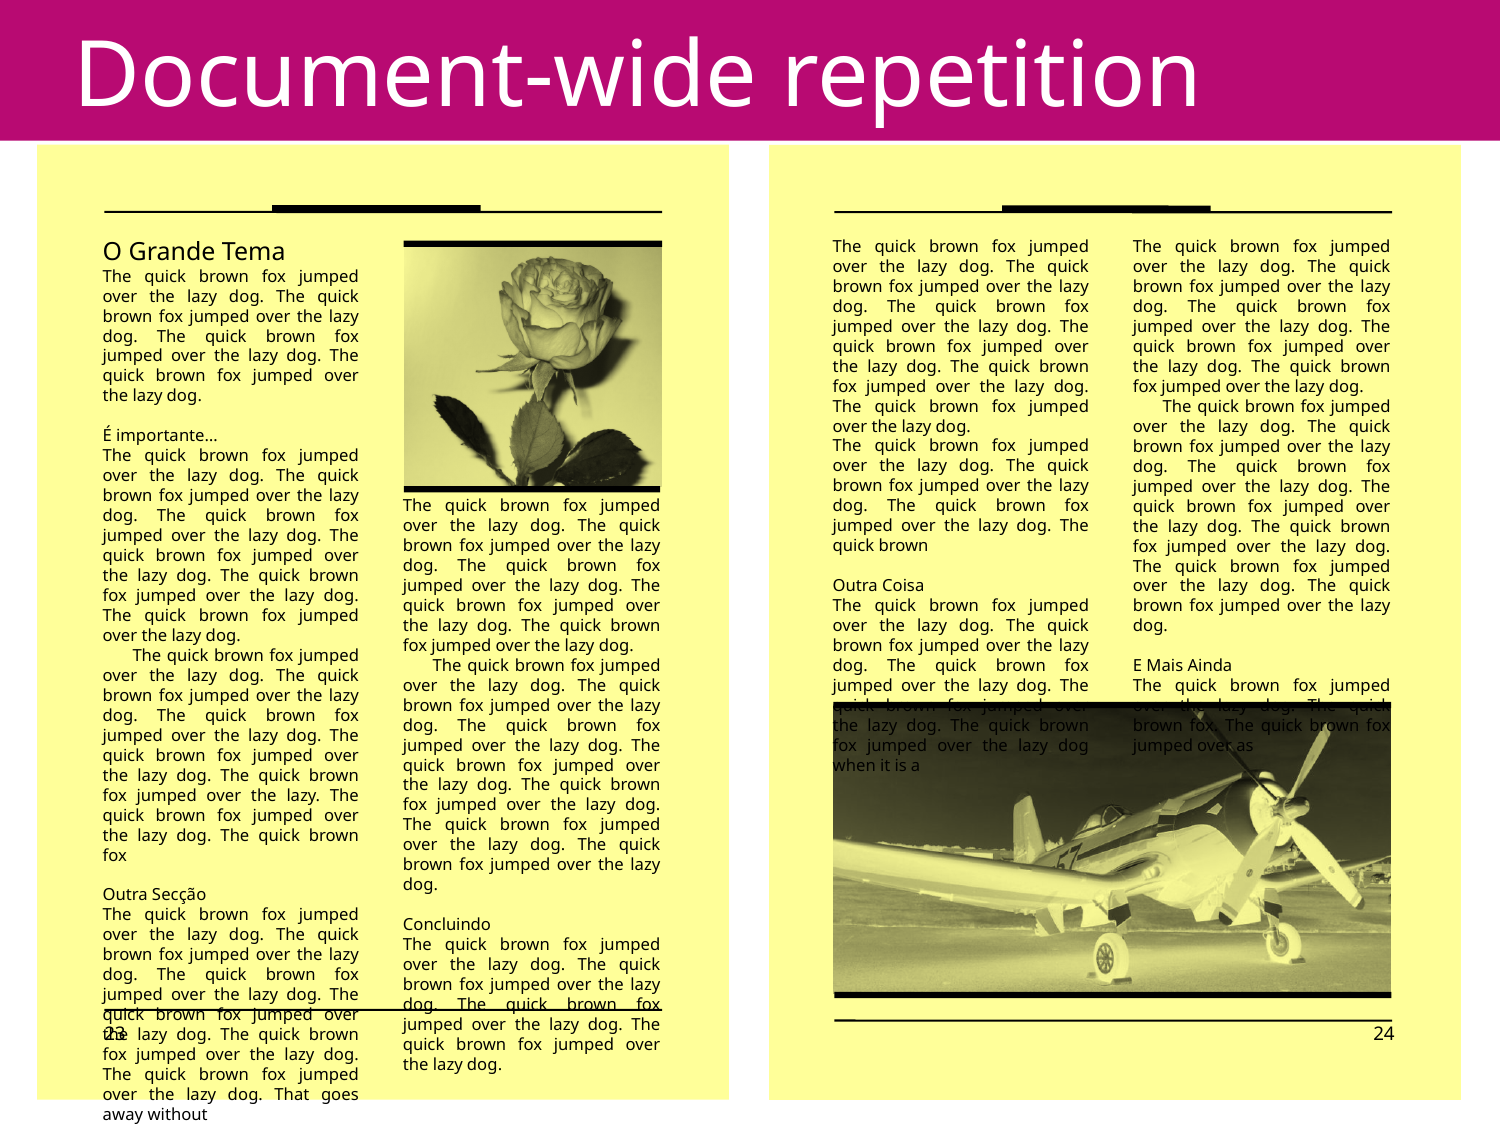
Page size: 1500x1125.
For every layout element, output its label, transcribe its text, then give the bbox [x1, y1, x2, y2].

text_box The quick brown fox jumped over the lazy dog. The quick brown fox jumped over the lazy dog. The quick brown fox jumped over the lazy dog. The quick brown fox jumped over the lazy dog. The quick brown fox jumped over the lazy dog. The quick brown fox jumped over the lazy dog. The quick brown fox jumped over the lazy dog. The quick brown fox jumped over the lazy dog. The quick brown fox jumped over the lazy dog. The quick brown Outra Coisa The quick brown fox jumped over the lazy dog. The quick brown fox jumped over the lazy dog. The quick brown fox jumped over the lazy dog. The quick brown fox jumped over the lazy dog. The quick brown fox jumped over the lazy dog when it is a [817, 228, 1105, 782]
text_box O Grande Tema The quick brown fox jumped over the lazy dog. The quick brown fox jumped over the lazy dog. The quick brown fox jumped over the lazy dog. The quick brown fox jumped over the lazy dog. É importante… The quick brown fox jumped over the lazy dog. The quick brown fox jumped over the lazy dog. The quick brown fox jumped over the lazy dog. The quick brown fox jumped over the lazy dog. The quick brown fox jumped over the lazy dog. The quick brown fox jumped over the lazy dog. The quick brown fox jumped over the lazy dog. The quick brown fox jumped over the lazy dog. The quick brown fox jumped over the lazy dog. The quick brown fox jumped over the lazy dog. The quick brown fox jumped over the lazy. The quick brown fox jumped over the lazy dog. The quick brown fox Outra Secção The quick brown fox jumped over the lazy dog. The quick brown fox jumped over the lazy dog. The quick brown fox jumped over the lazy dog. The quick brown fox jumped over the lazy dog. The quick brown fox jumped over the lazy dog. The quick brown fox jumped over the lazy dog. That goes away without [87, 228, 375, 1125]
picture [403, 243, 662, 487]
text_box The quick brown fox jumped over the lazy dog. The quick brown fox jumped over the lazy dog. The quick brown fox jumped over the lazy dog. The quick brown fox jumped over the lazy dog. The quick brown fox jumped over the lazy dog. The quick brown fox jumped over the lazy dog. The quick brown fox jumped over the lazy dog. The quick brown fox jumped over the lazy dog. The quick brown fox jumped over the lazy dog. The quick brown fox jumped over the lazy dog. The quick brown fox jumped over the lazy dog. The quick brown fox jumped over the lazy dog. E Mais Ainda The quick brown fox jumped over the lazy dog. The quick brown fox. The quick brown fox jumped over as [1118, 228, 1406, 783]
picture [833, 705, 1392, 995]
text_box 23 [89, 1014, 146, 1052]
text_box [769, 144, 1461, 1100]
text_box The quick brown fox jumped over the lazy dog. The quick brown fox jumped over the lazy dog. The quick brown fox jumped over the lazy dog. The quick brown fox jumped over the lazy dog. The quick brown fox jumped over the lazy dog. The quick brown fox jumped over the lazy dog. The quick brown fox jumped over the lazy dog. The quick brown fox jumped over the lazy dog. The quick brown fox jumped over the lazy dog. The quick brown fox jumped over the lazy dog. The quick brown fox jumped over the lazy dog. The quick brown fox jumped over the lazy dog. Concluindo The quick brown fox jumped over the lazy dog. The quick brown fox jumped over the lazy dog. The quick brown fox jumped over the lazy dog. The quick brown fox jumped over the lazy dog. [388, 487, 676, 1101]
text_box [37, 144, 729, 1100]
text_box 24 [1358, 1014, 1415, 1052]
title Document-wide repetition [0, 0, 1500, 141]
